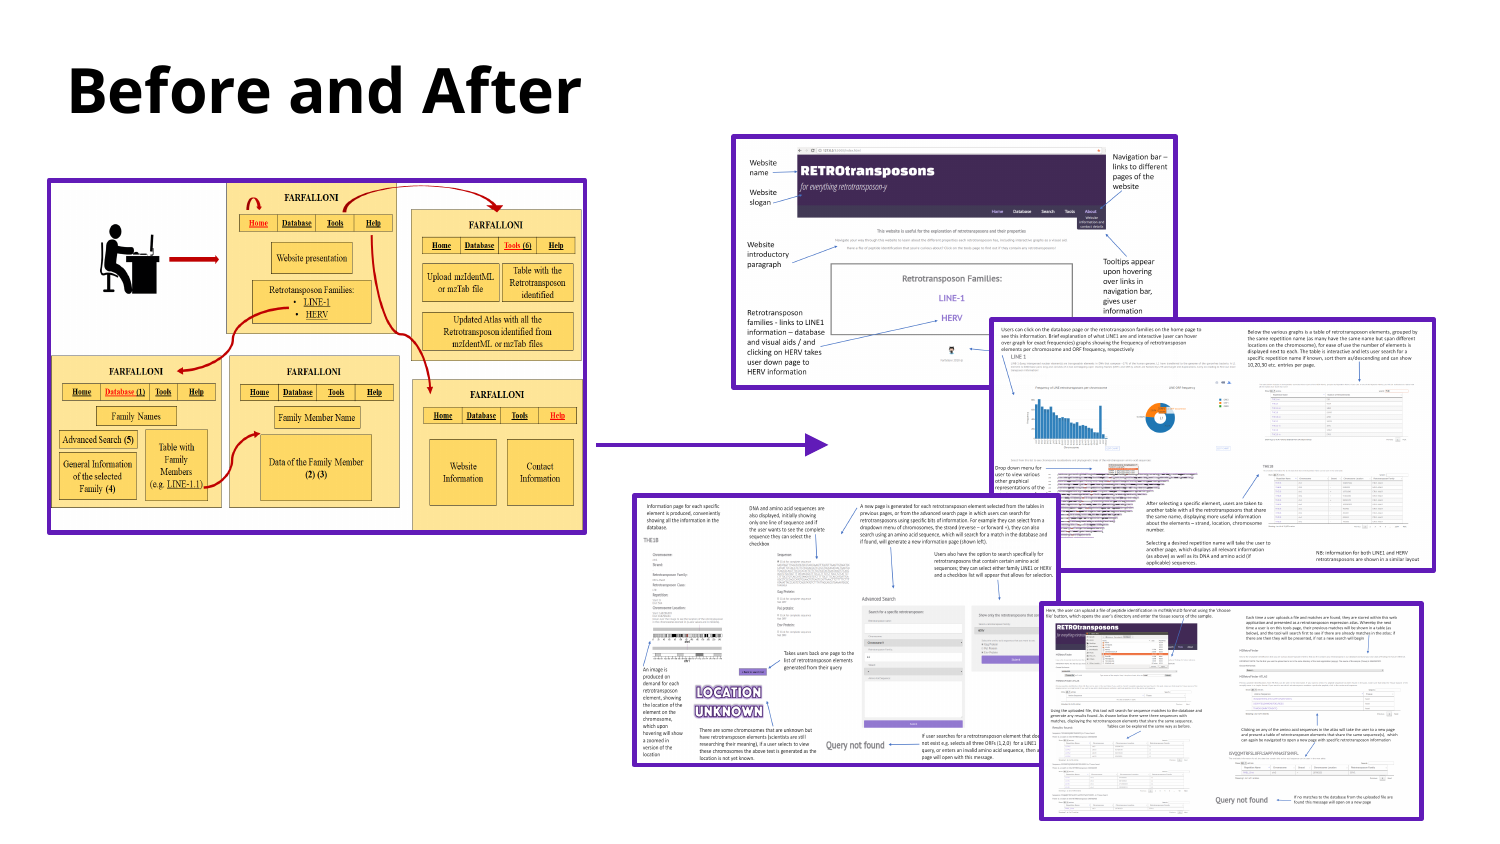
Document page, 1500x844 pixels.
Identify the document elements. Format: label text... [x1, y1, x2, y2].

picture [50, 182, 583, 531]
picture [636, 138, 1432, 817]
title Before and After [51, 36, 1449, 139]
